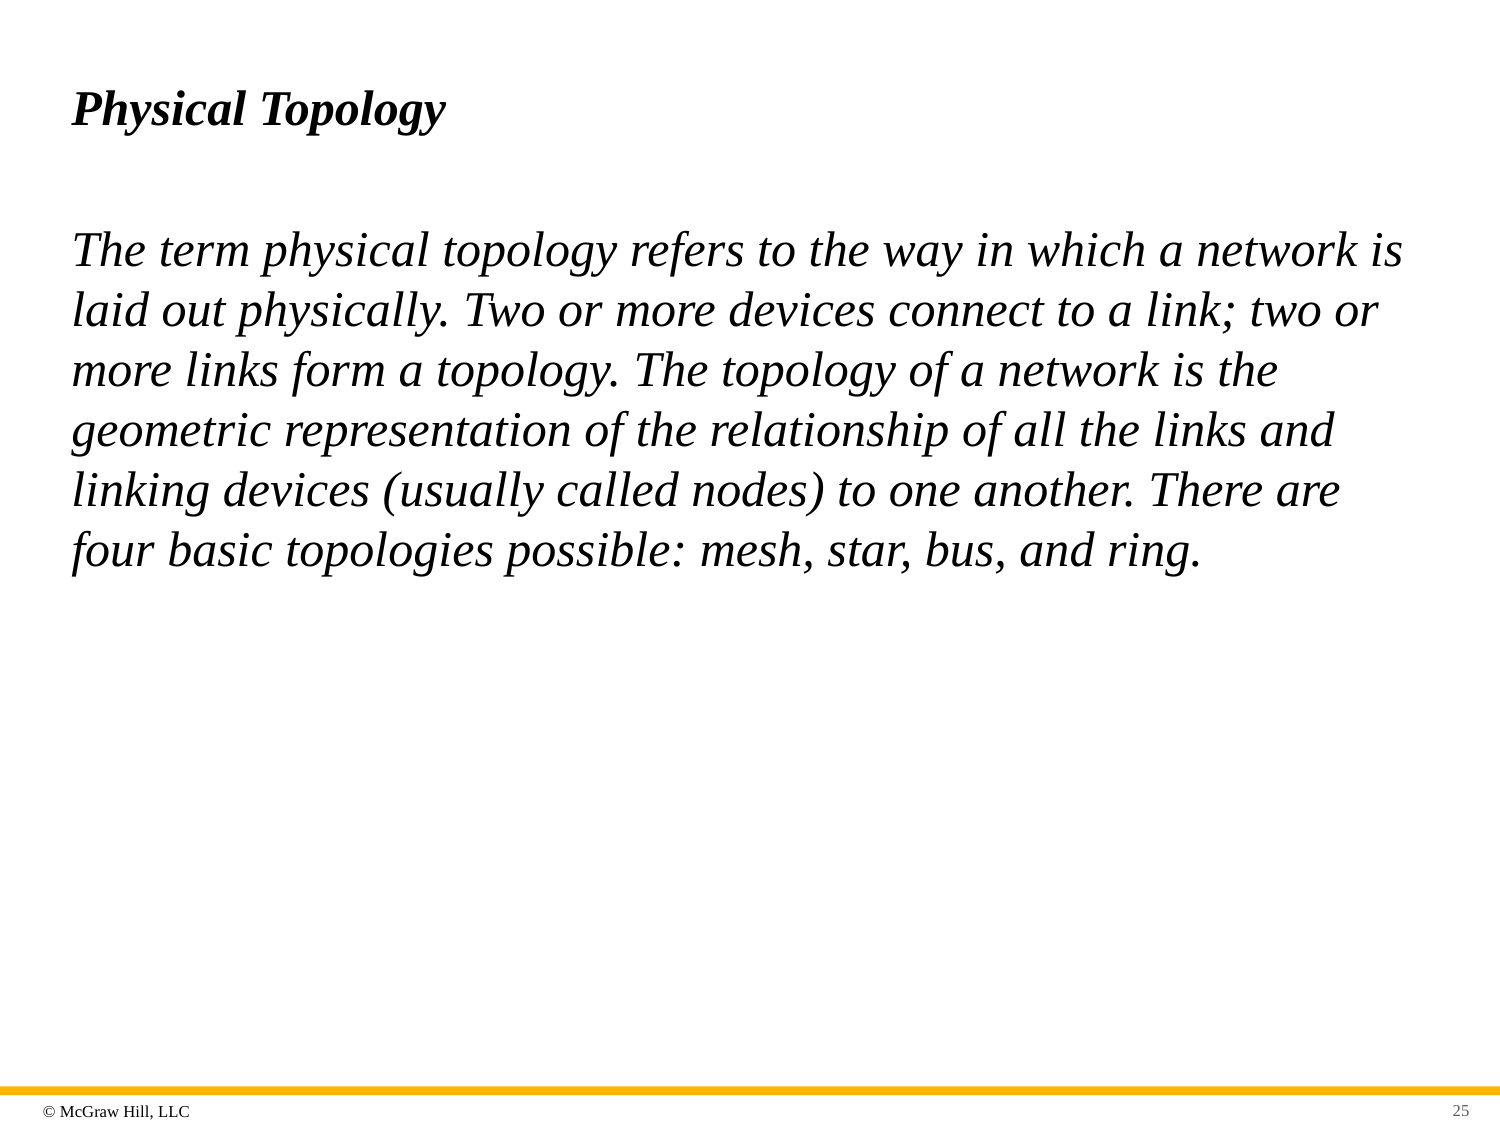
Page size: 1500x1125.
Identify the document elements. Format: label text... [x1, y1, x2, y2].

list The term physical topology refers to the way in which a network is laid out physically. Two or more devices connect to a link; two or more links form a topology. The topology of a network is the geometric representation of the relationship of all the links and linking devices (usually called nodes) to one another. There are four basic topologies possible: mesh, star, bus, and ring. [56, 209, 1444, 1026]
slide_number 25 [1418, 1096, 1477, 1123]
title Physical Topology [56, 50, 1444, 162]
